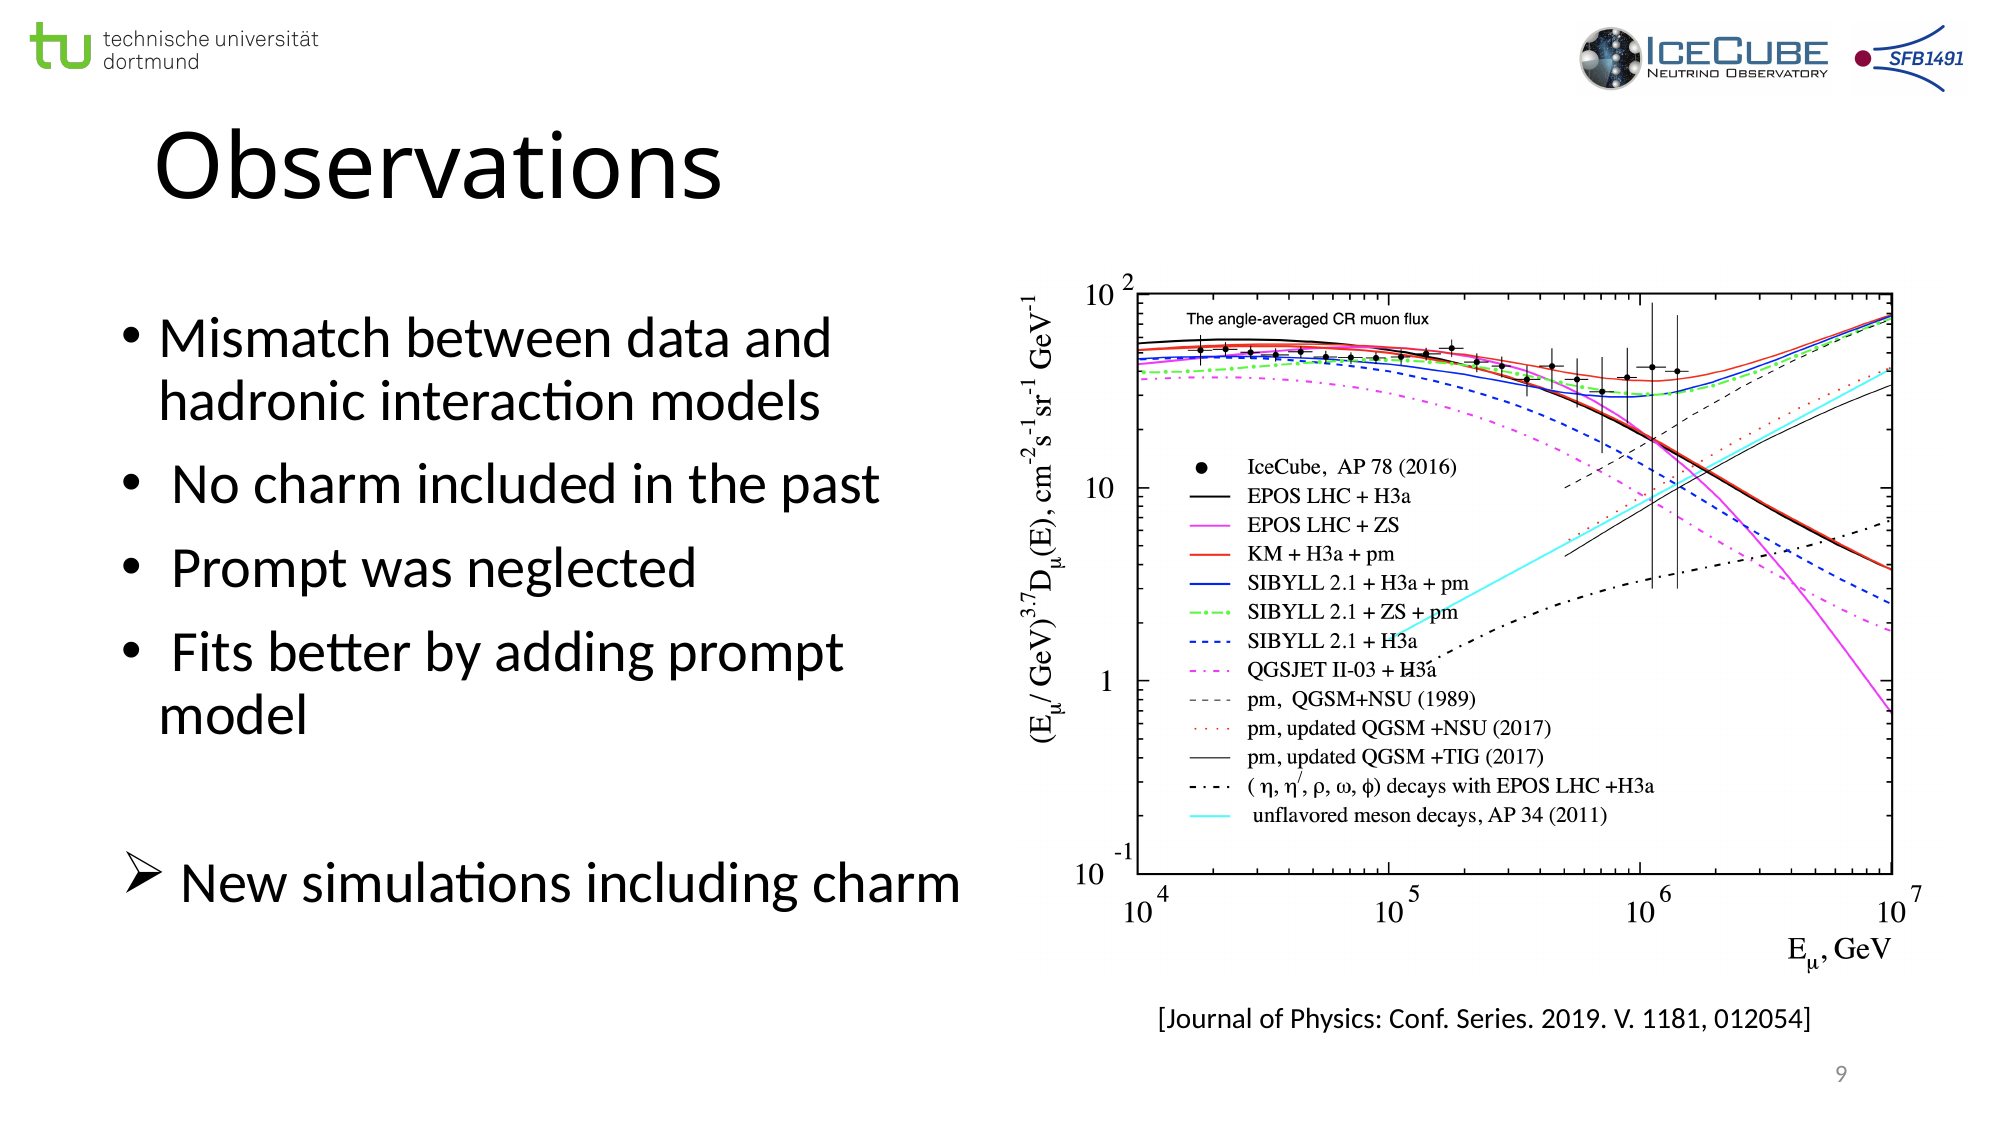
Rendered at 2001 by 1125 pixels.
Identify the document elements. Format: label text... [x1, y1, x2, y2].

text_box [Journal of Physics: Conf. Series. 2019. V. 1181, 012054] [1143, 992, 1913, 1042]
picture [1575, 22, 1832, 95]
list Mismatch between data and hadronic interaction models No charm included in the past Prompt was neglected Fits better by adding prompt model New simulations including charm [106, 299, 988, 1014]
title Observations [137, 59, 1863, 278]
picture [1852, 22, 1967, 95]
picture [23, 15, 325, 76]
slide_number 9 [1412, 1042, 1863, 1103]
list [1012, 267, 1947, 982]
